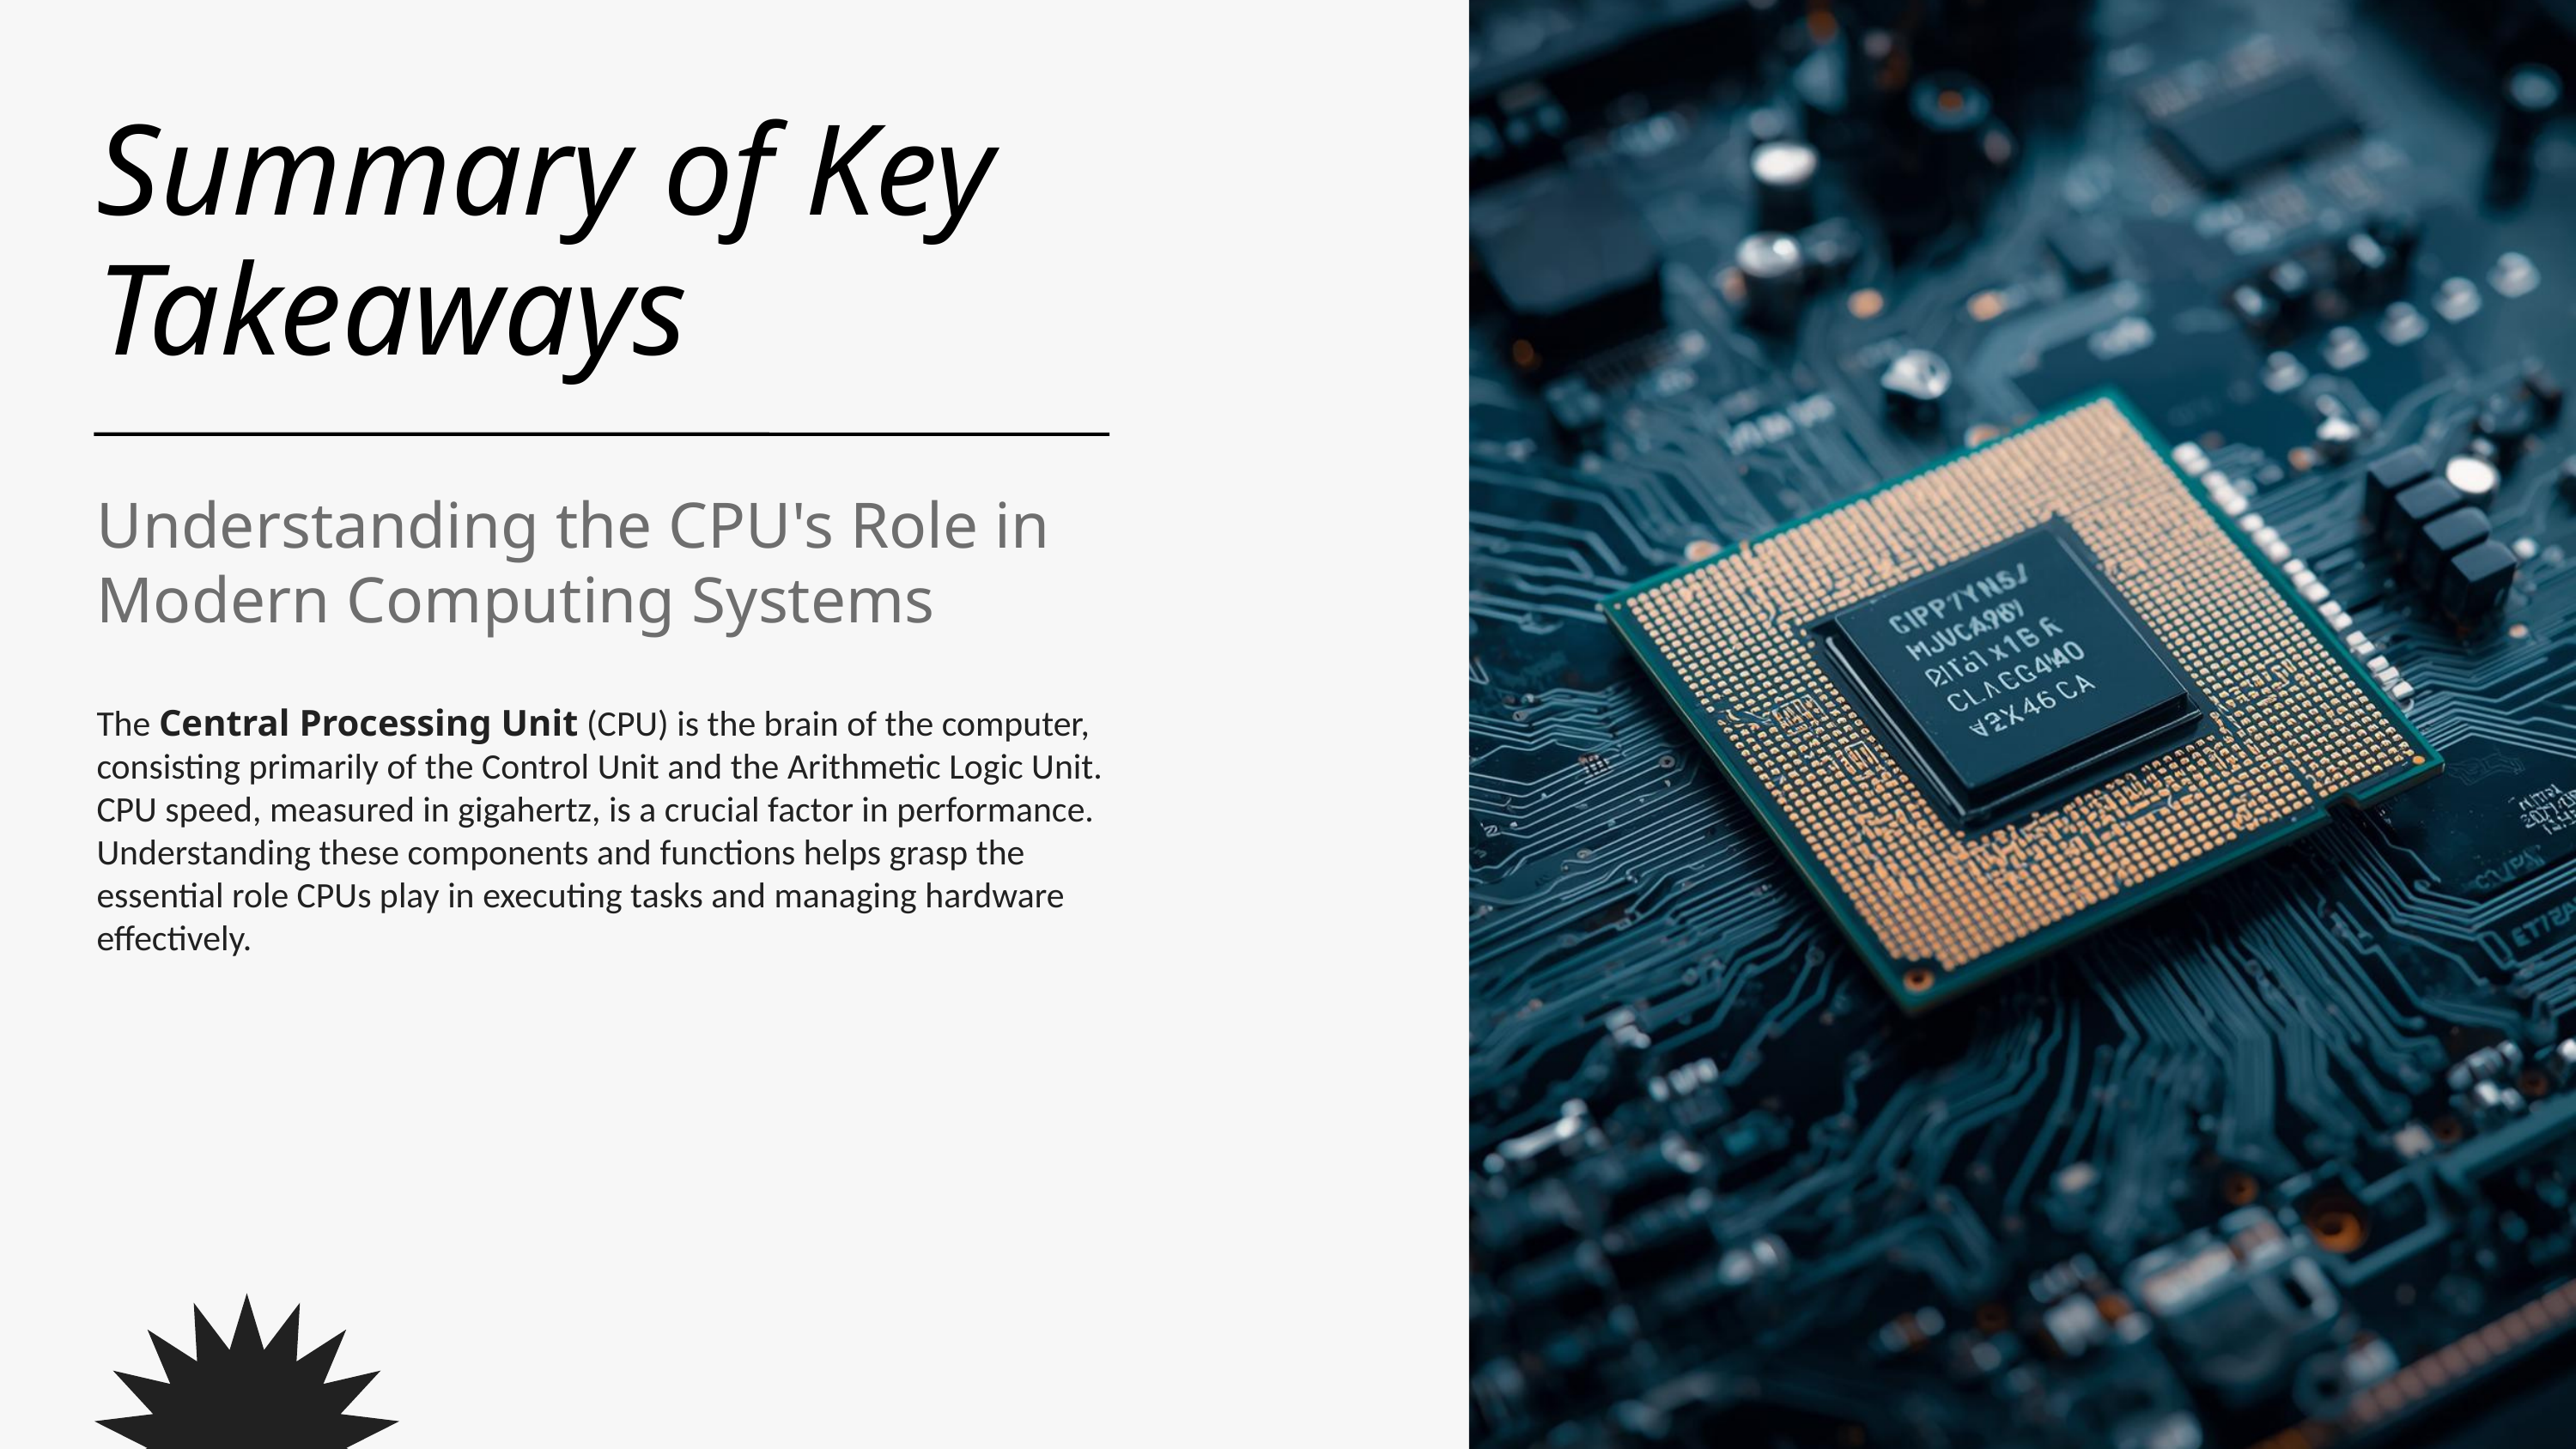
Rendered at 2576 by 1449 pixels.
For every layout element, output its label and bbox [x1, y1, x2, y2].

text_box [94, 1293, 400, 1449]
text_box [1468, 0, 2576, 1449]
text_box [94, 94, 1113, 962]
